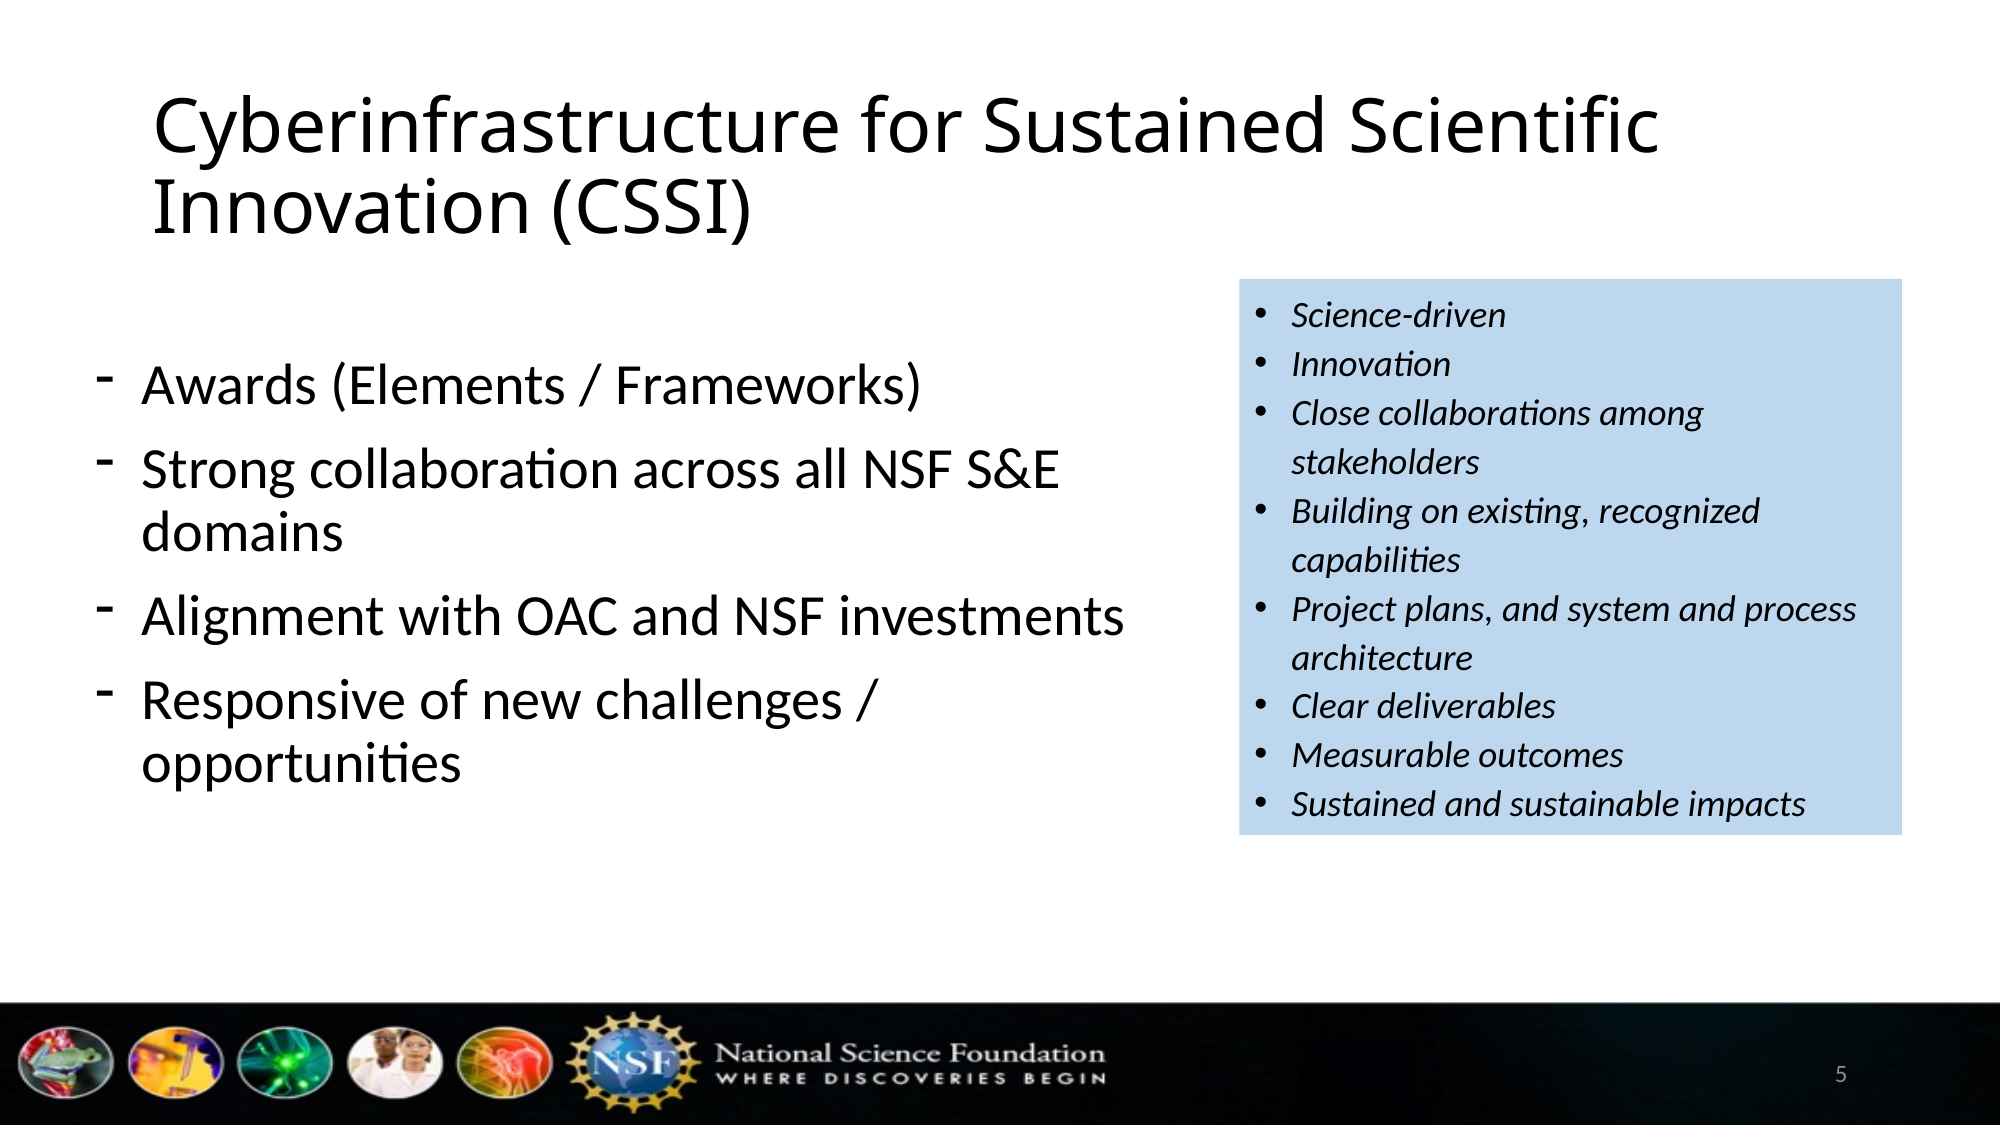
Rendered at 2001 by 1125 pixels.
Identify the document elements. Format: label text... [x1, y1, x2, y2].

list Awards (Elements / Frameworks) Strong collaboration across all NSF S&E domains Alignment with OAC and NSF investments Responsive of new challenges / opportunities [79, 346, 1193, 1000]
slide_number 5 [1412, 1042, 1863, 1103]
text_box Science-driven Innovation Close collaborations among stakeholders Building on existing, recognized capabilities Project plans, and system and process architecture Clear deliverables Measurable outcomes Sustained and sustainable impacts [1239, 278, 1902, 835]
title Cyberinfrastructure for Sustained Scientific Innovation (CSSI) [137, 59, 1863, 278]
picture [0, 1, 2000, 1125]
